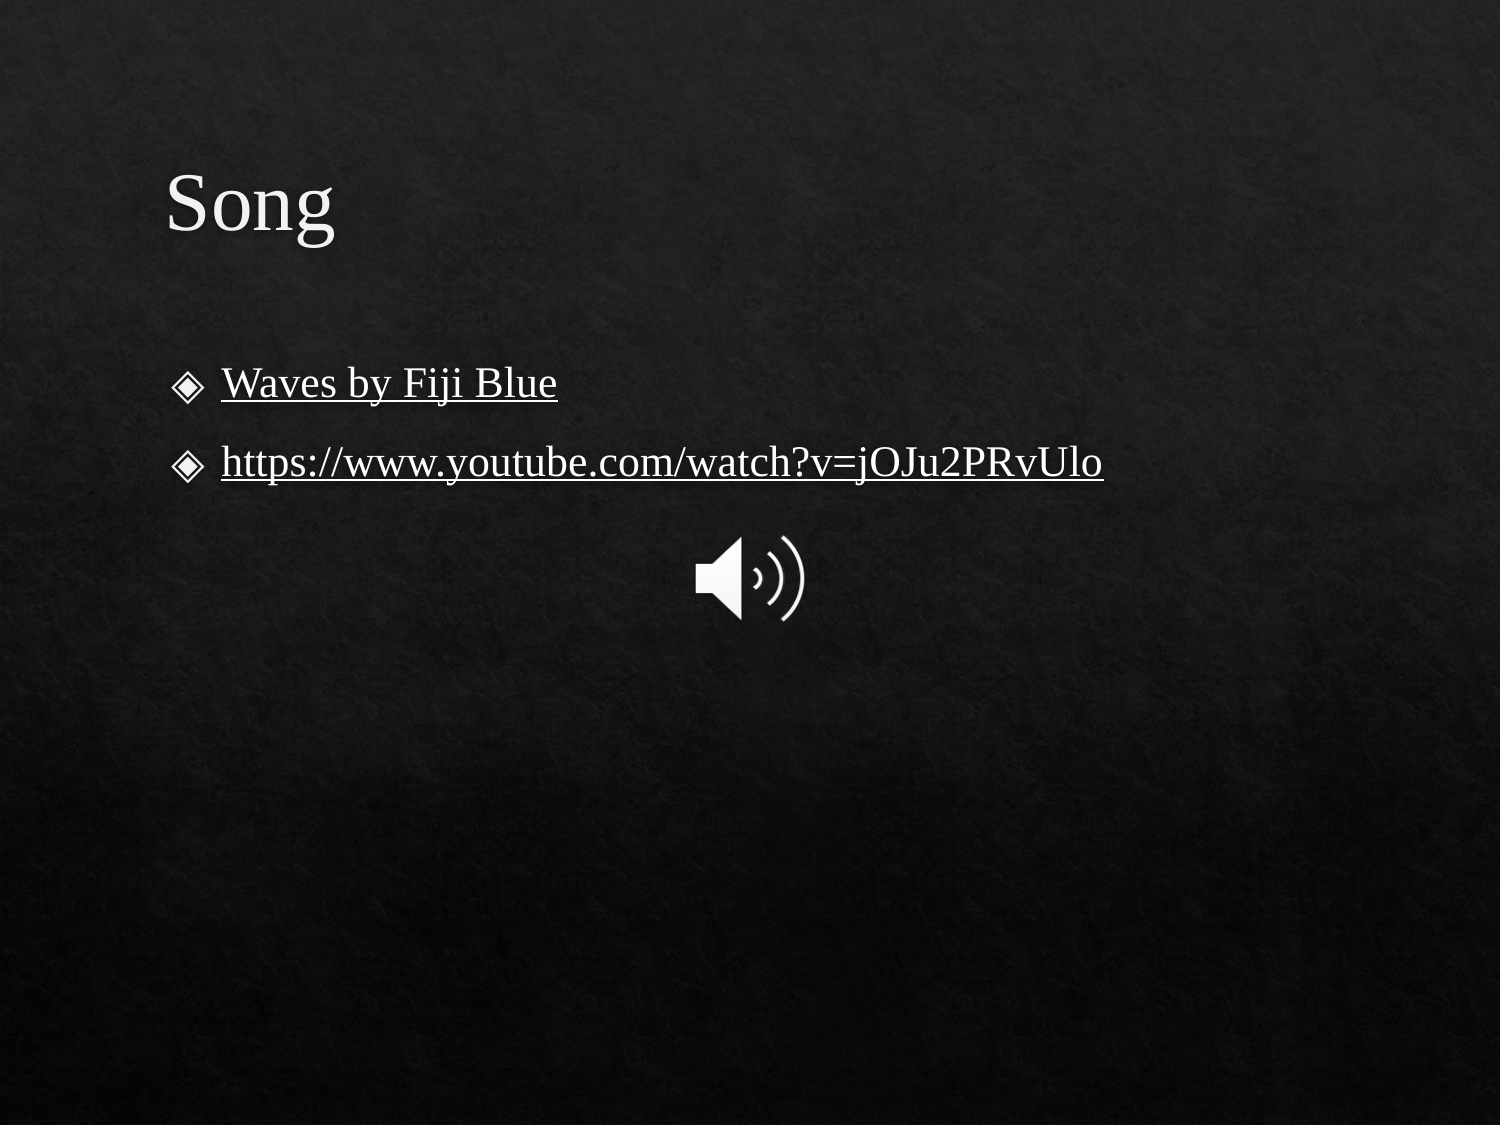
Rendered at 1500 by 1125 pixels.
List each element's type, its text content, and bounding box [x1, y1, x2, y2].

picture [0, 0, 1500, 1125]
title Song [149, 99, 1500, 307]
picture [683, 511, 817, 646]
list Waves by Fiji Blue https://www.youtube.com/watch?v=jOJu2PRvUlo [149, 340, 1500, 950]
